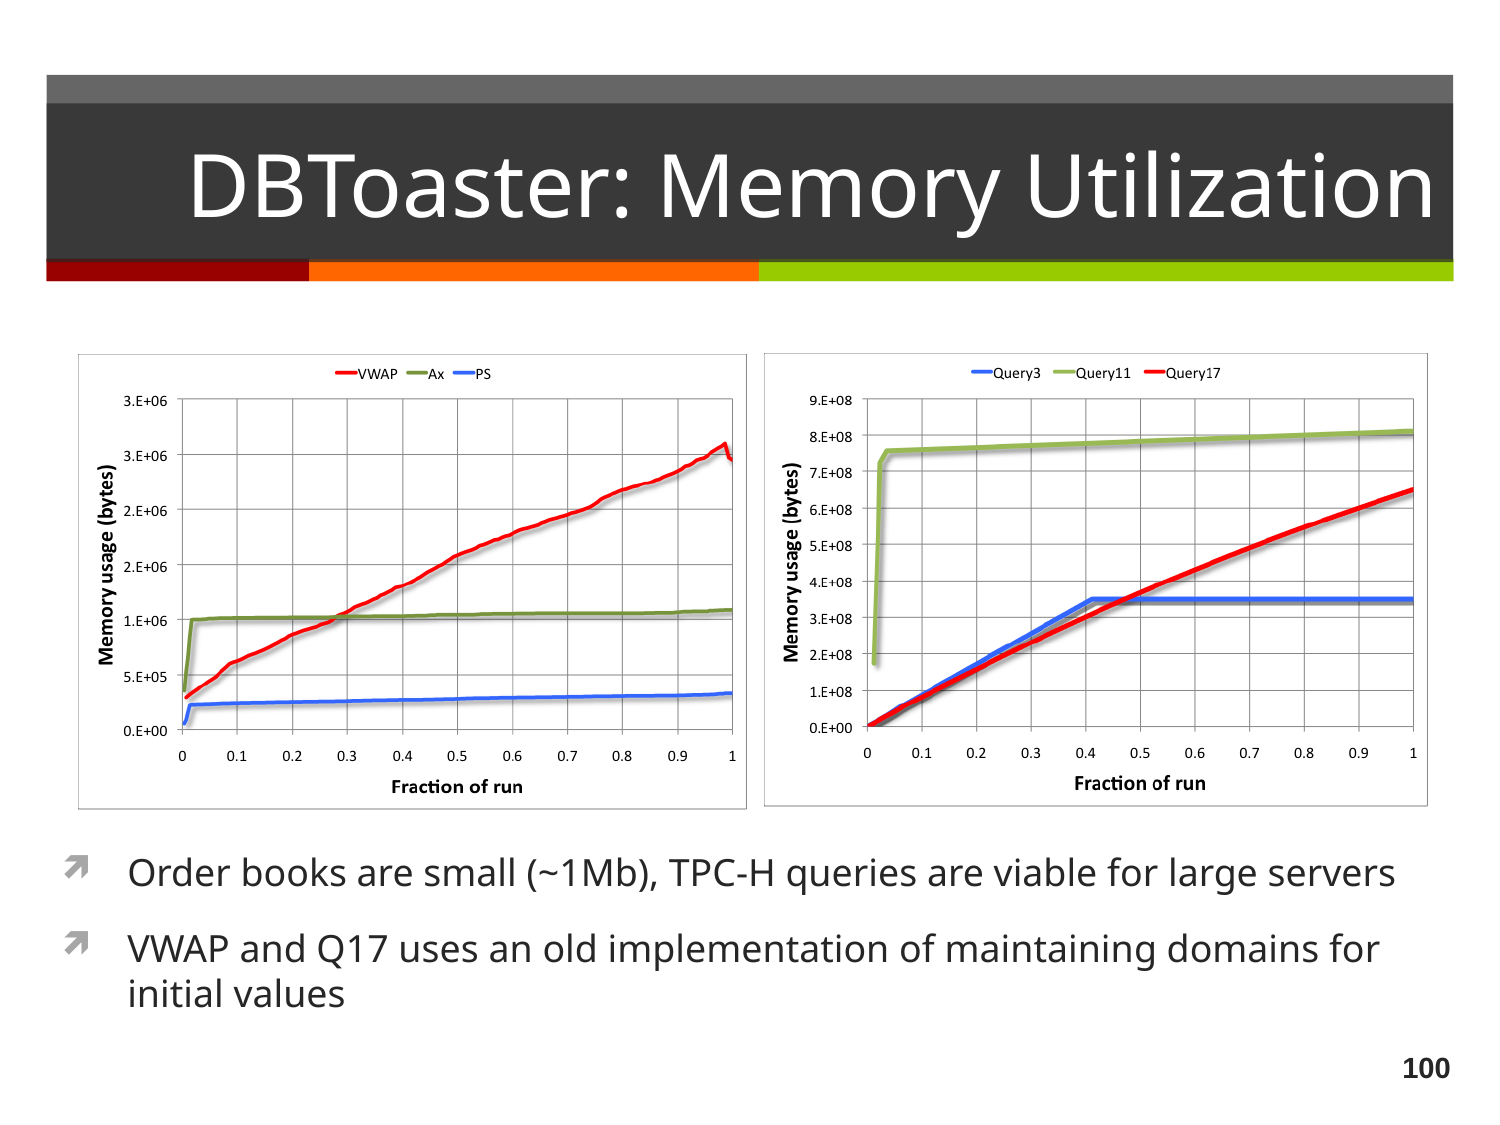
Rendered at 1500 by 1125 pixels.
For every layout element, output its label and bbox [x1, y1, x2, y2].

picture [24, 281, 1488, 888]
title [46, 103, 1454, 263]
list [46, 884, 1454, 1051]
